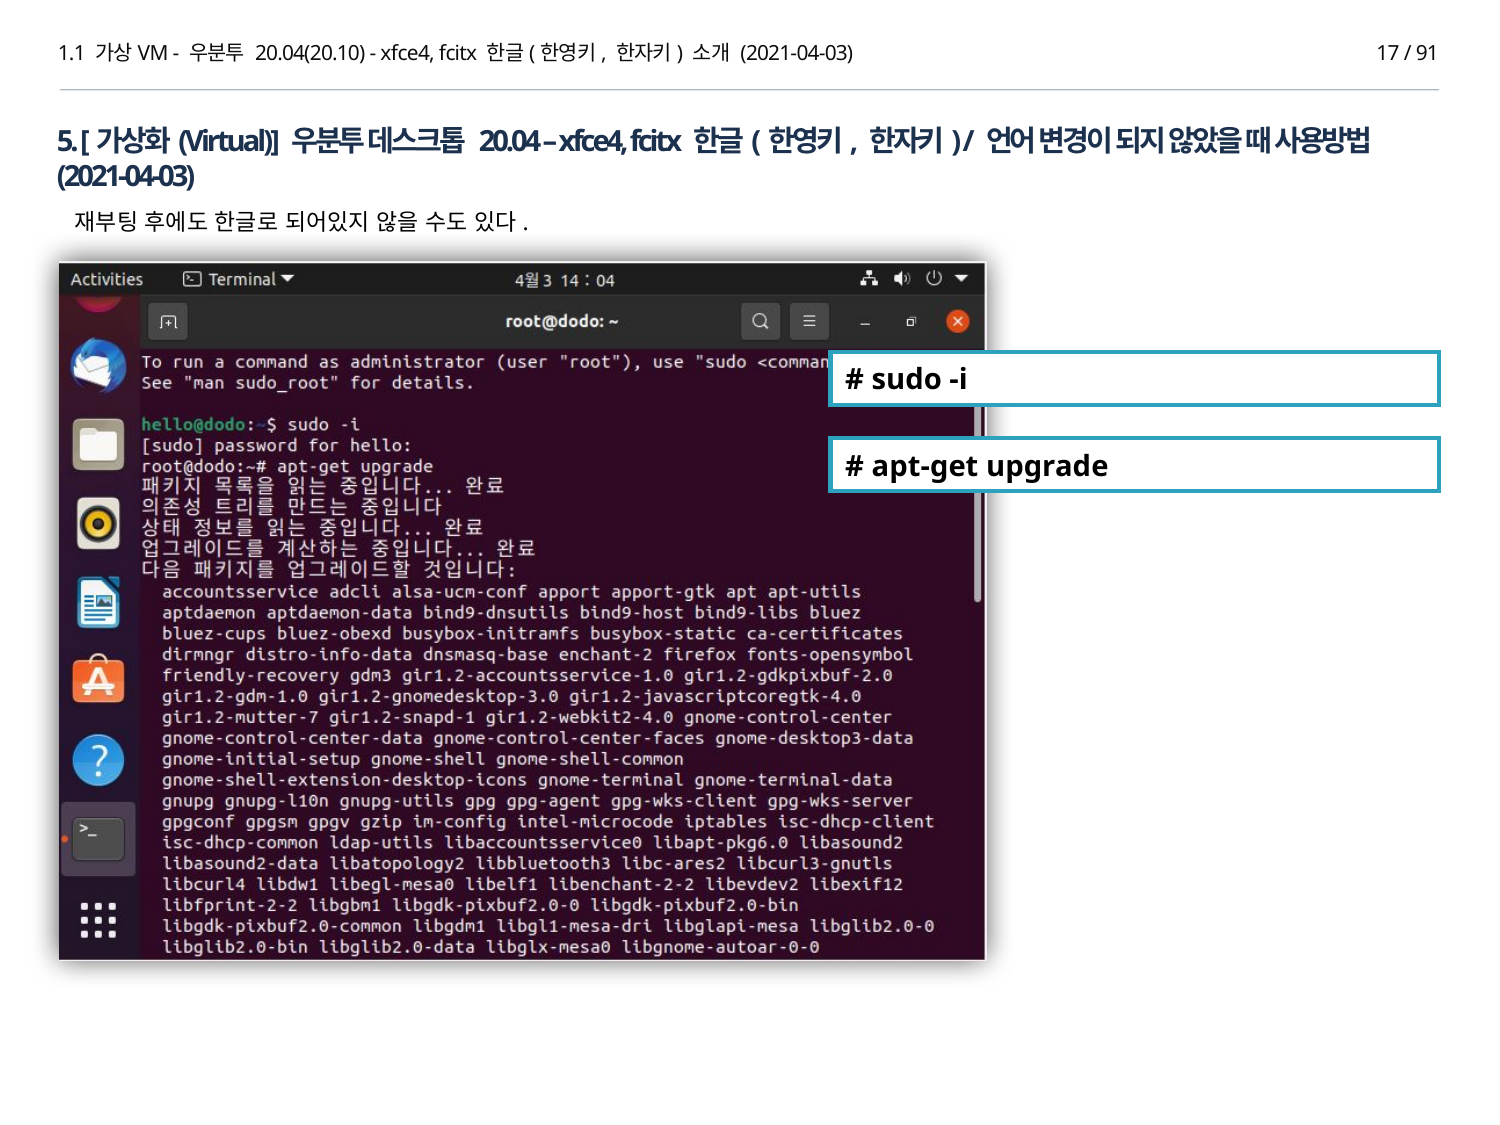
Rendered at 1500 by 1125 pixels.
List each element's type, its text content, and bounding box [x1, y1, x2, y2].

text_box # sudo -i [993, 350, 1441, 407]
text_box 5. [가상화(Virtual)] 우분투 데스크톱 20.04 – xfce4, fcitx 한글(한영키, 한자키) / 언어 변경이 되지 않았을 때 사용방법 (2021-04-03) [42, 114, 1439, 211]
picture [59, 261, 987, 961]
text_box 17 / 91 [1193, 31, 1454, 75]
text_box # apt-get upgrade [993, 436, 1441, 493]
text_box 1.1 가상VM - 우분투 20.04(20.10) - xfce4, fcitx 한글(한영키, 한자키) 소개 (2021-04-03) [43, 32, 1193, 72]
text_box 재부팅 후에도 한글로 되어있지 않을 수도 있다. [59, 192, 1450, 251]
